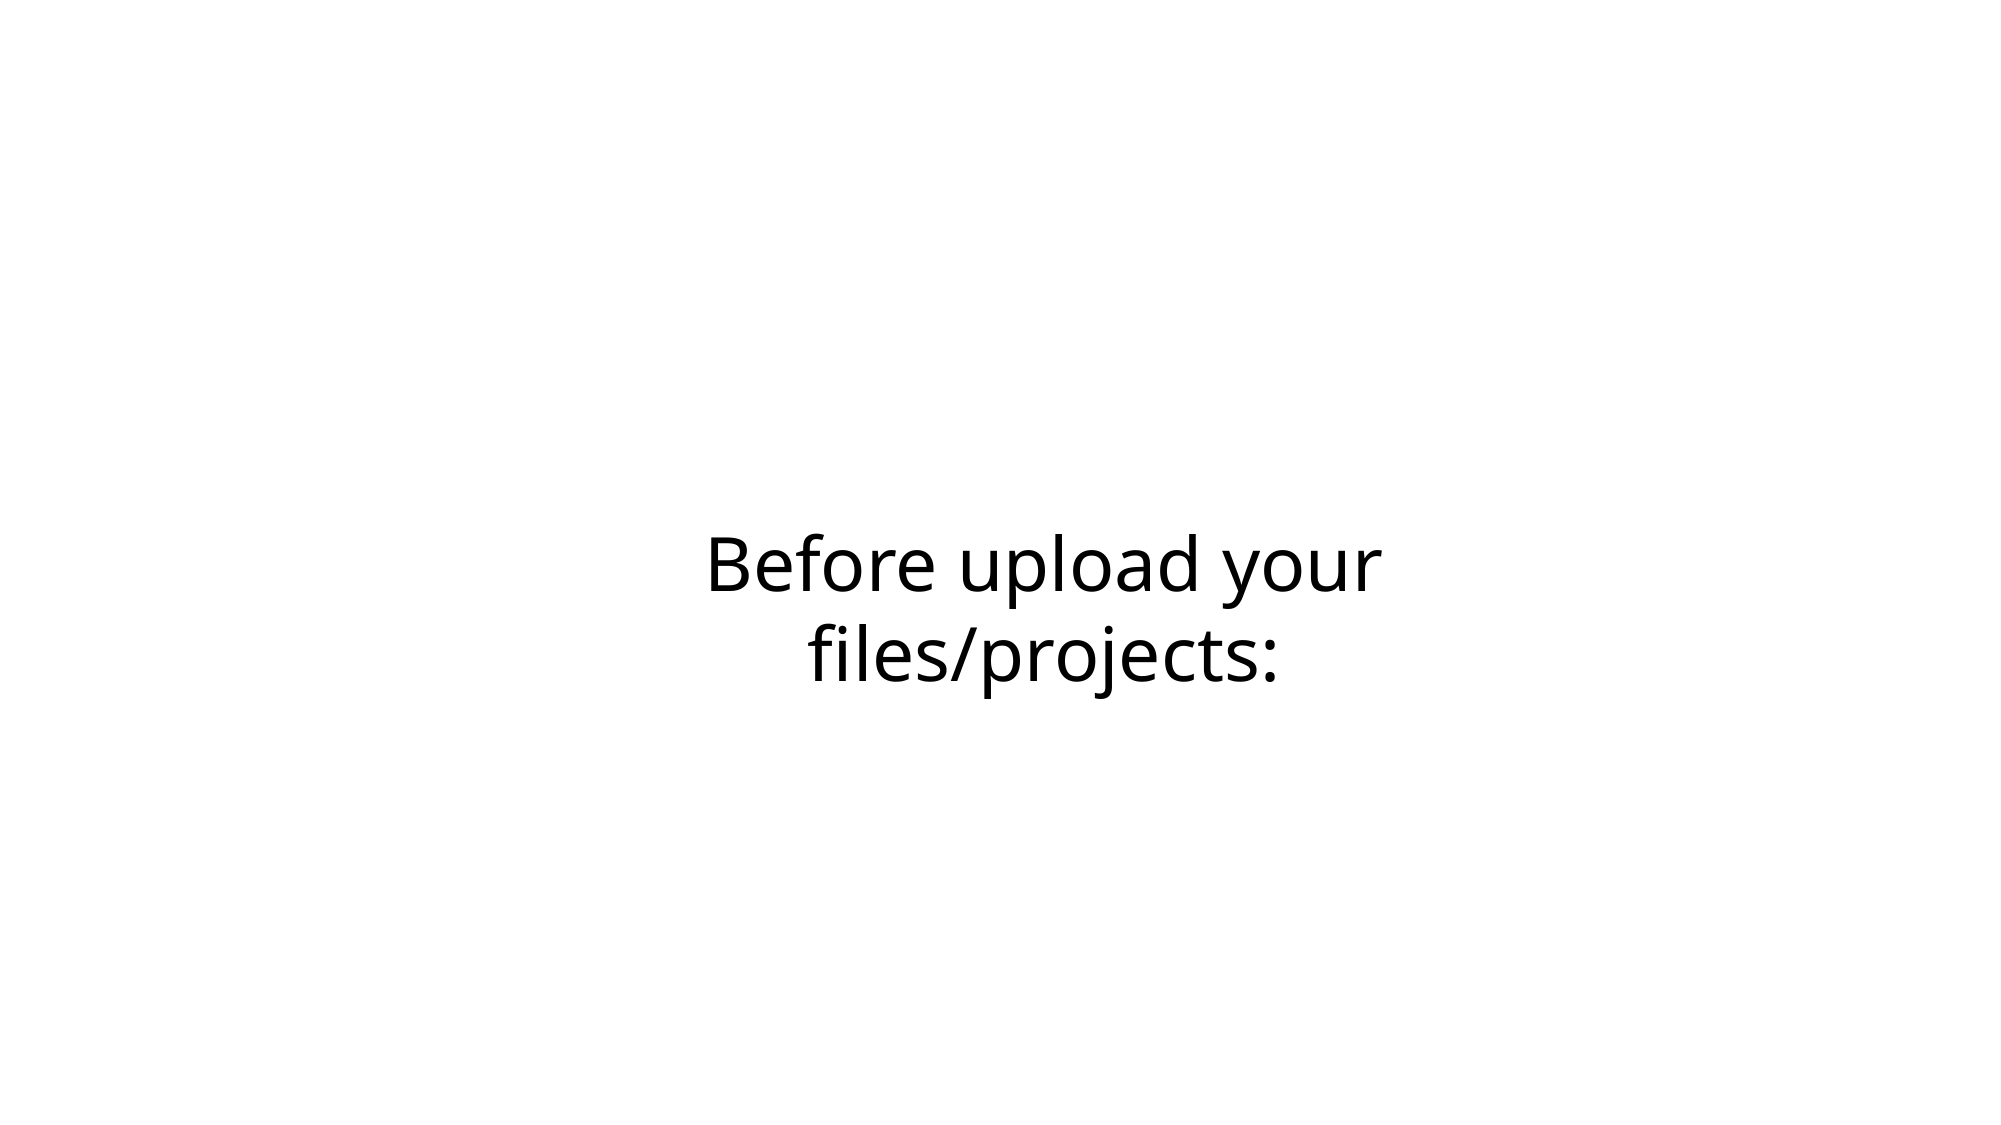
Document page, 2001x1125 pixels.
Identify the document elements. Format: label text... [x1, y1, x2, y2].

text_box Before upload your files/projects: [523, 509, 1565, 705]
